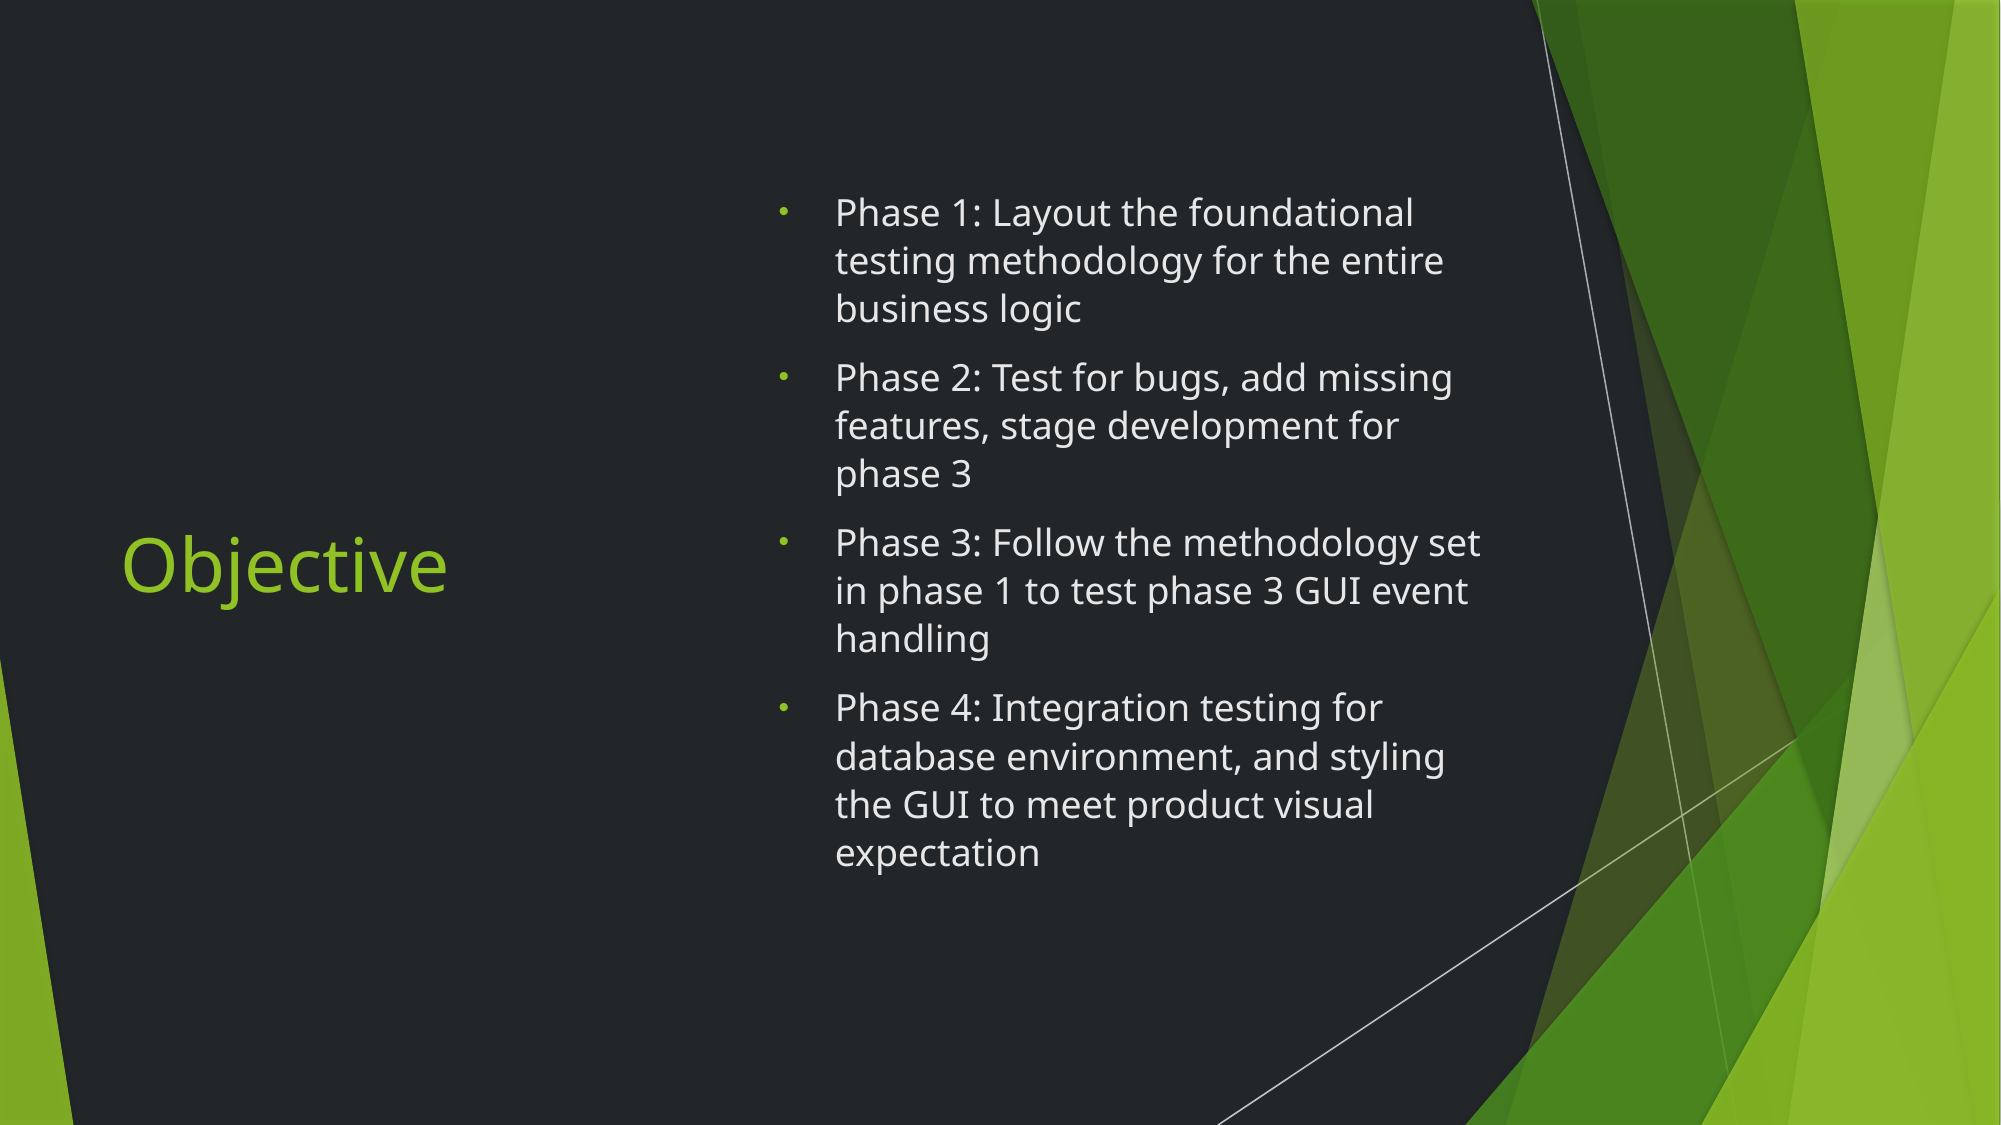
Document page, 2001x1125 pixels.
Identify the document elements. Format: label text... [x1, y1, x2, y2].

title Objective [105, 133, 658, 991]
list Phase 1: Layout the foundational testing methodology for the entire business logic Phase 2: Test for bugs, add missing features, stage development for phase 3 Phase 3: Follow the methodology set in phase 1 to test phase 3 GUI event handling Phase 4: Integration testing for database environment, and styling the GUI to meet product visual expectation [763, 133, 1522, 991]
